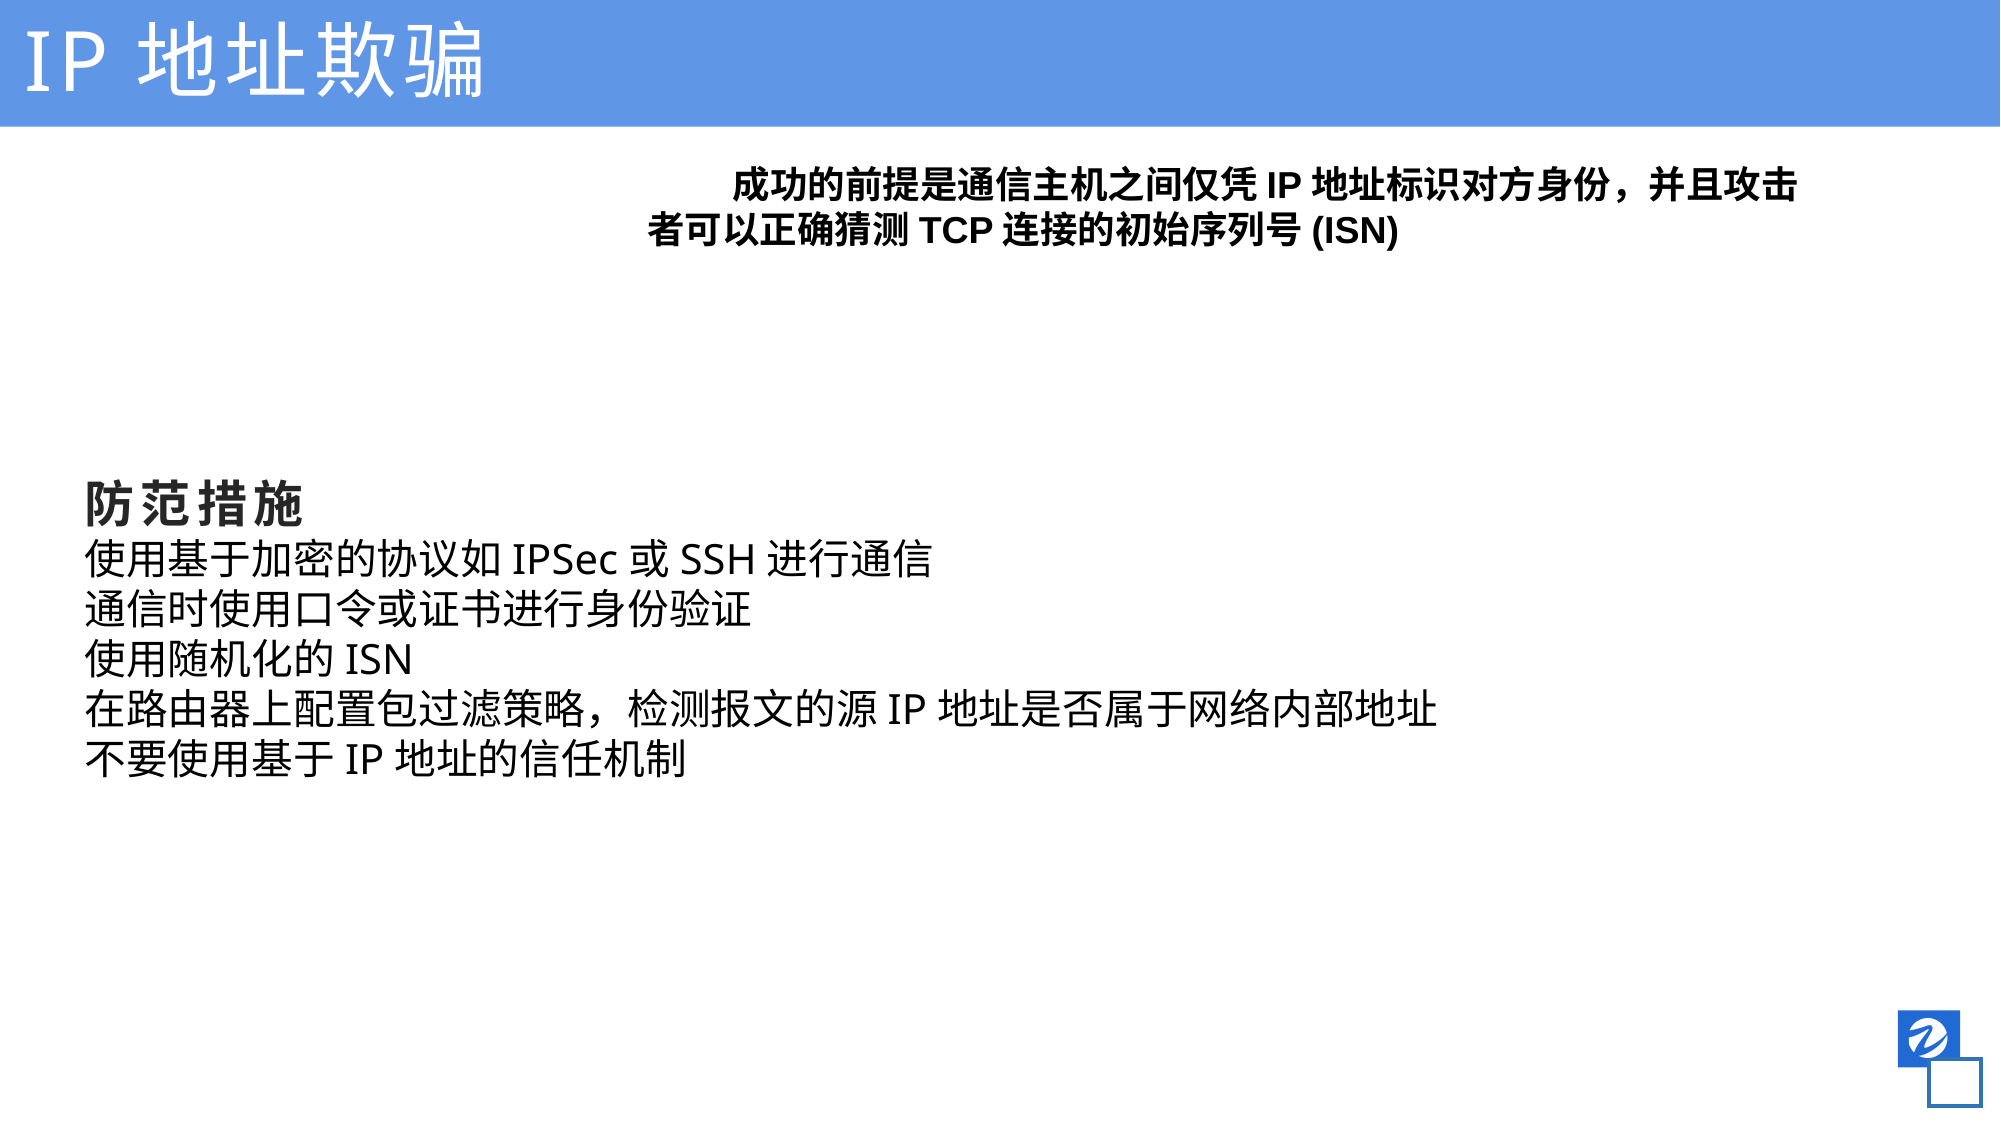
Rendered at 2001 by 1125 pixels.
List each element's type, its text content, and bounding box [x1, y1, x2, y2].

picture [1908, 1018, 1950, 1058]
list 防范措施 使用基于加密的协议如IPSec或SSH进行通信 通信时使用口令或证书进行身份验证 使用随机化的ISN 在路由器上配置包过滤策略，检测报文的源IP地址是否属于网络内部地址 不要使用基于IP地址的信任机制 [69, 259, 1879, 997]
title IP地址欺骗 [9, 0, 1810, 116]
text_box 成功的前提是通信主机之间仅凭IP地址标识对方身份，并且攻击者可以正确猜测TCP连接的初始序列号(ISN) [632, 153, 1849, 259]
